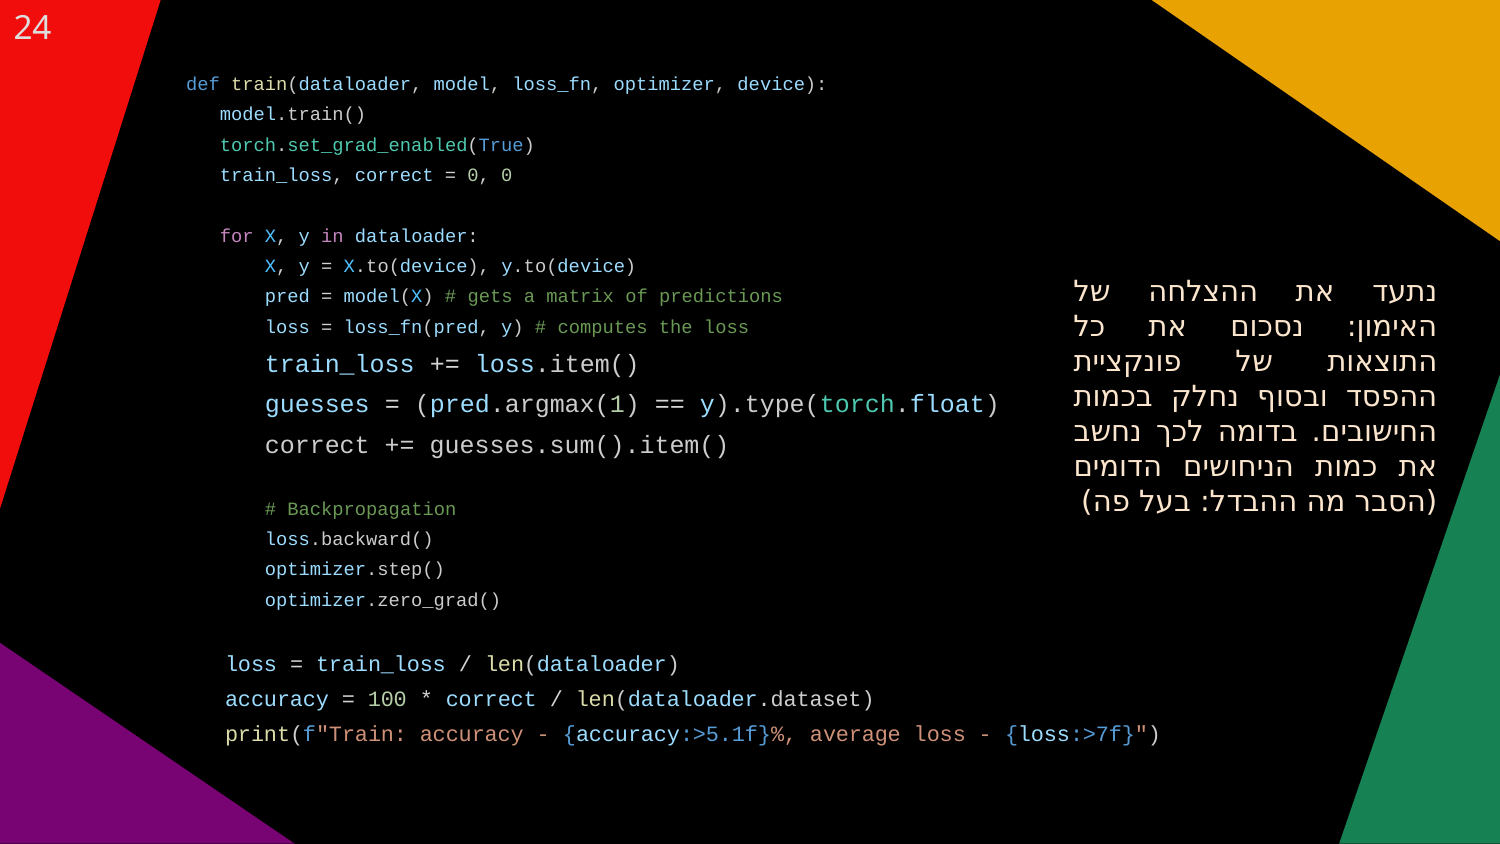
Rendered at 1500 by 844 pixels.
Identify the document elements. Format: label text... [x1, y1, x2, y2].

text_box def train(dataloader, model, loss_fn, optimizer, device): model.train() torch.set_grad_enabled(True) train_loss, correct = 0, 0 for X, y in dataloader: X, y = X.to(device), y.to(device) pred = model(X) # gets a matrix of predictions loss = loss_fn(pred, y) # computes the loss train_loss += loss.item() guesses = (pred.argmax(1) == y).type(torch.float) correct += guesses.sum().item() # Backpropagation loss.backward() optimizer.step() optimizer.zero_grad() loss = train_loss / len(dataloader) accuracy = 100 * correct / len(dataloader.dataset) print(f"Train: accuracy - {accuracy:>5.1f}%, average loss - {loss:>7f}") [170, 48, 1276, 799]
text_box נתעד את ההצלחה של האימון: נסכום את כל התוצאות של פונקציית ההפסד ובסוף נחלק בכמות החישובים. בדומה לכך נחשב את כמות הניחושים הדומים (הסבר מה ההבדל: בעל פה) [1276, 265, 1452, 524]
slide_number ‹#› [0, 0, 447, 503]
